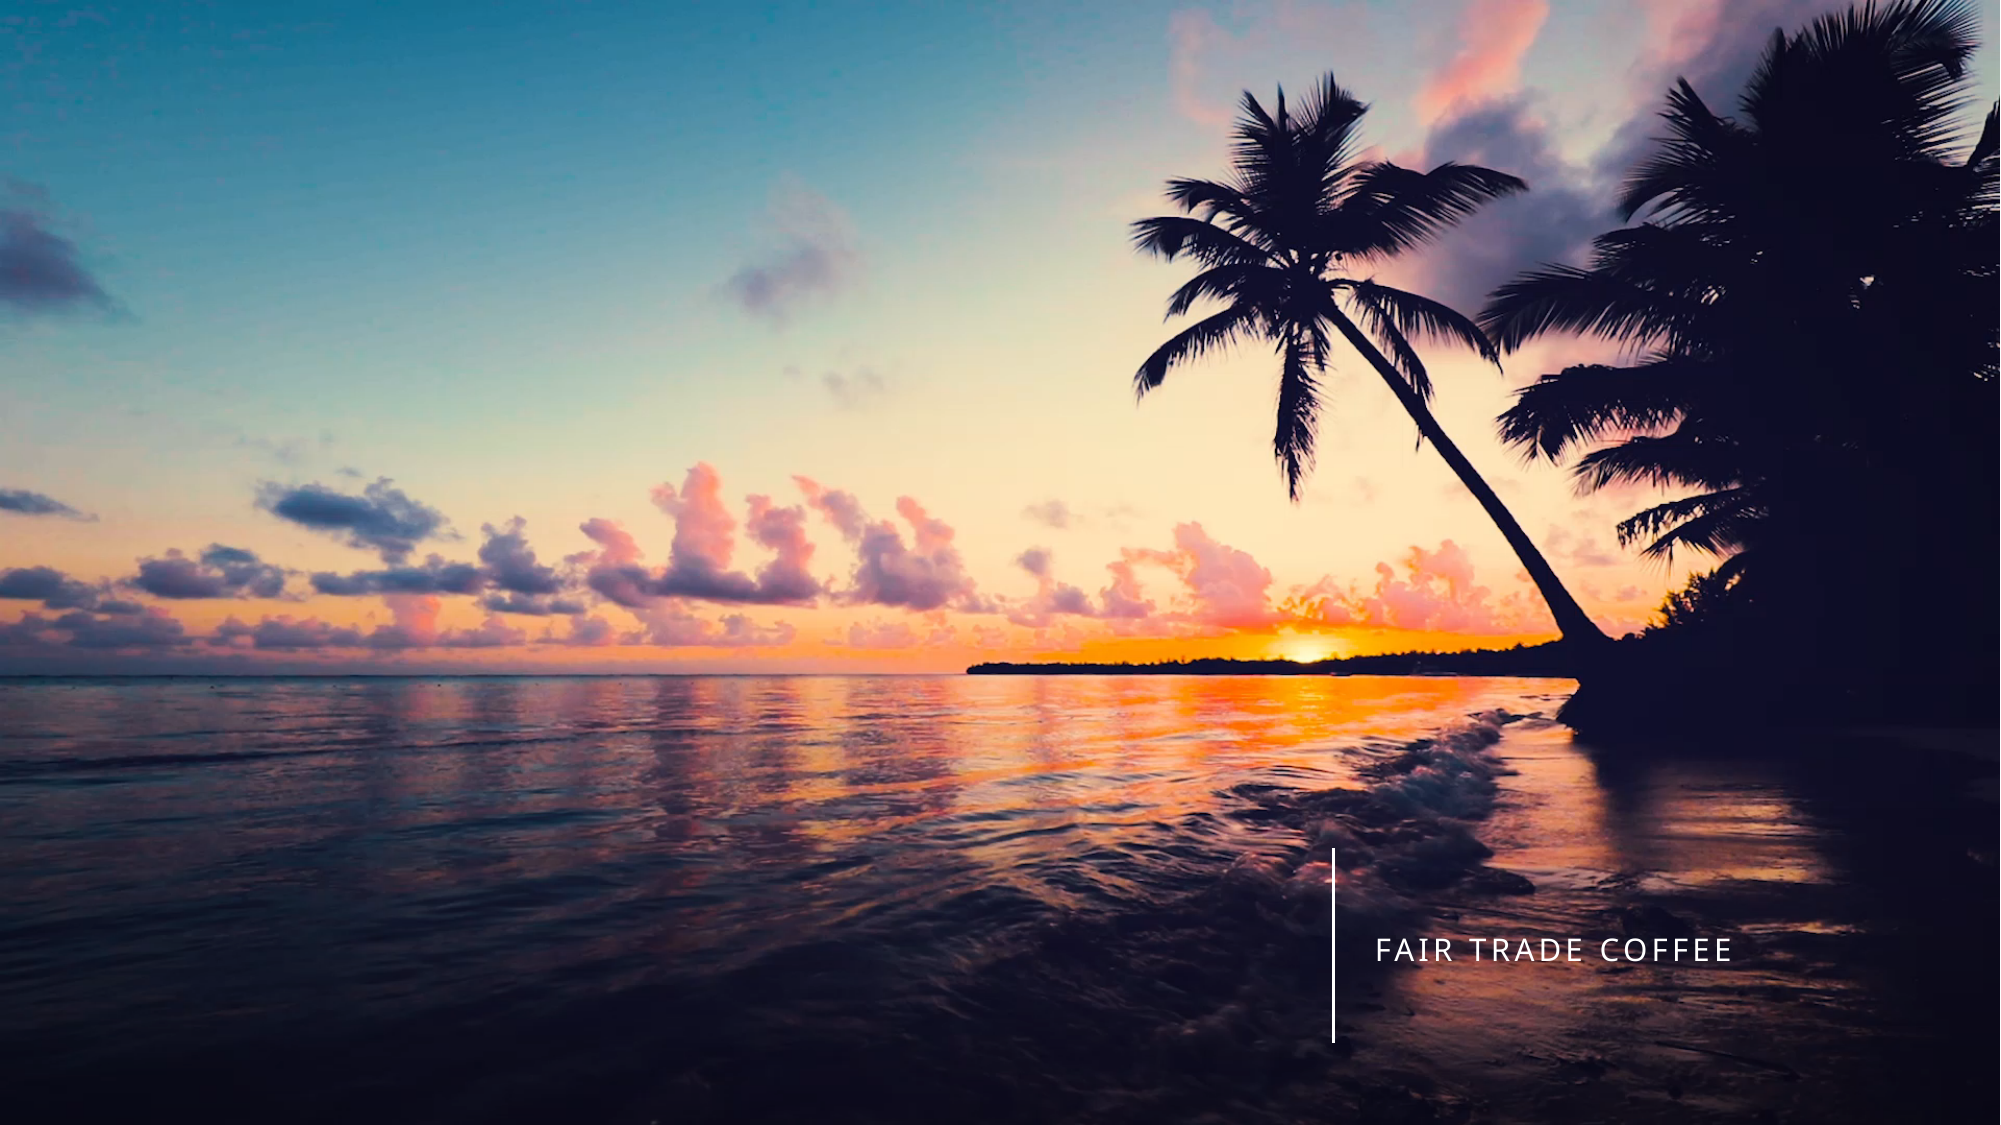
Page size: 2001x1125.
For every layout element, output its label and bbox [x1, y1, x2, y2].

text_box [0, 0, 2000, 1125]
